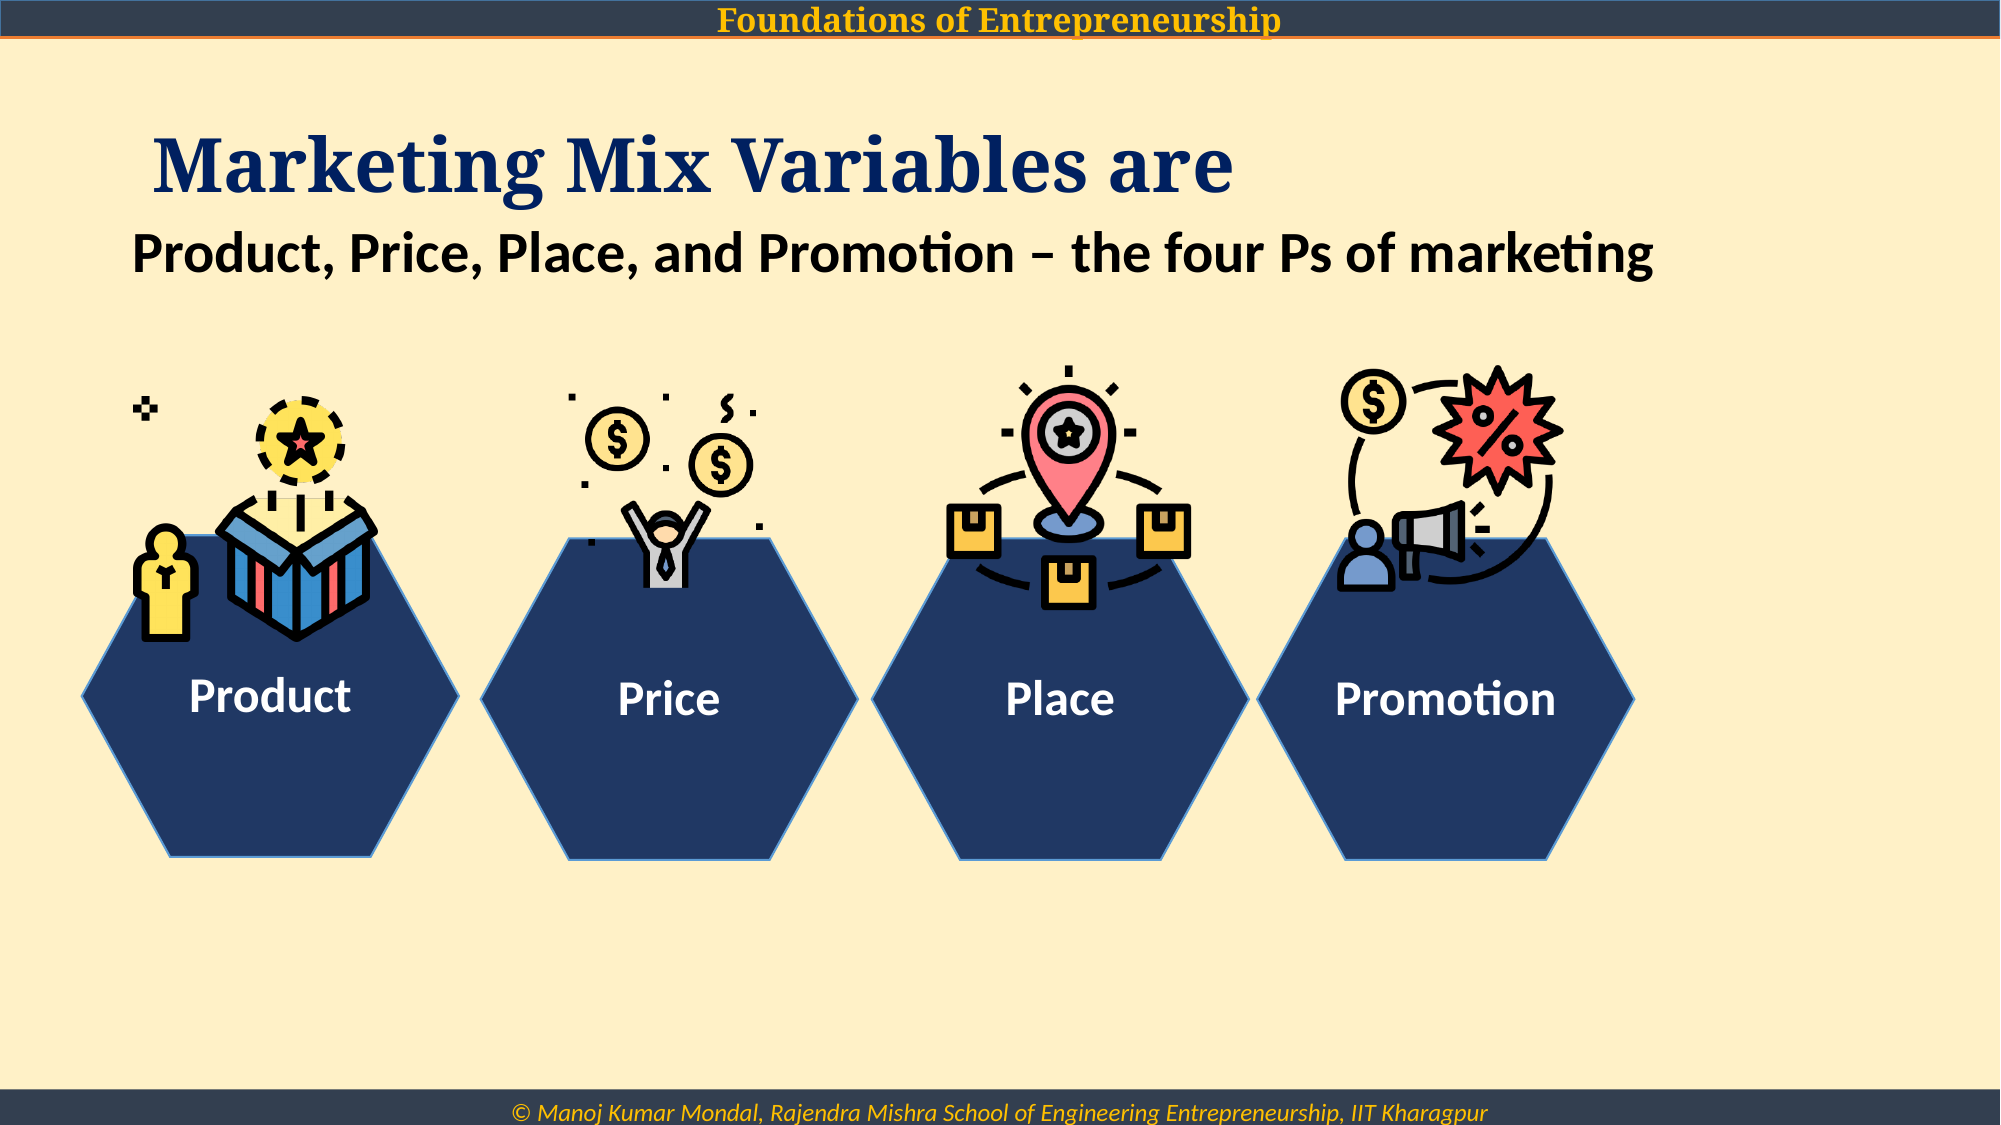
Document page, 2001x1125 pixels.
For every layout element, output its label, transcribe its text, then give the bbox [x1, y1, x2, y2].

picture [133, 396, 378, 642]
title Marketing Mix Variables are [137, 59, 1863, 278]
list Product, Price, Place, and Promotion – the four Ps of marketing [116, 214, 1713, 446]
text_box Price [479, 537, 860, 861]
picture [562, 387, 769, 594]
text_box Promotion [1255, 558, 1636, 861]
picture [942, 361, 1195, 614]
text_box Product [80, 546, 461, 858]
text_box Place [870, 569, 1251, 861]
picture [1333, 361, 1567, 595]
